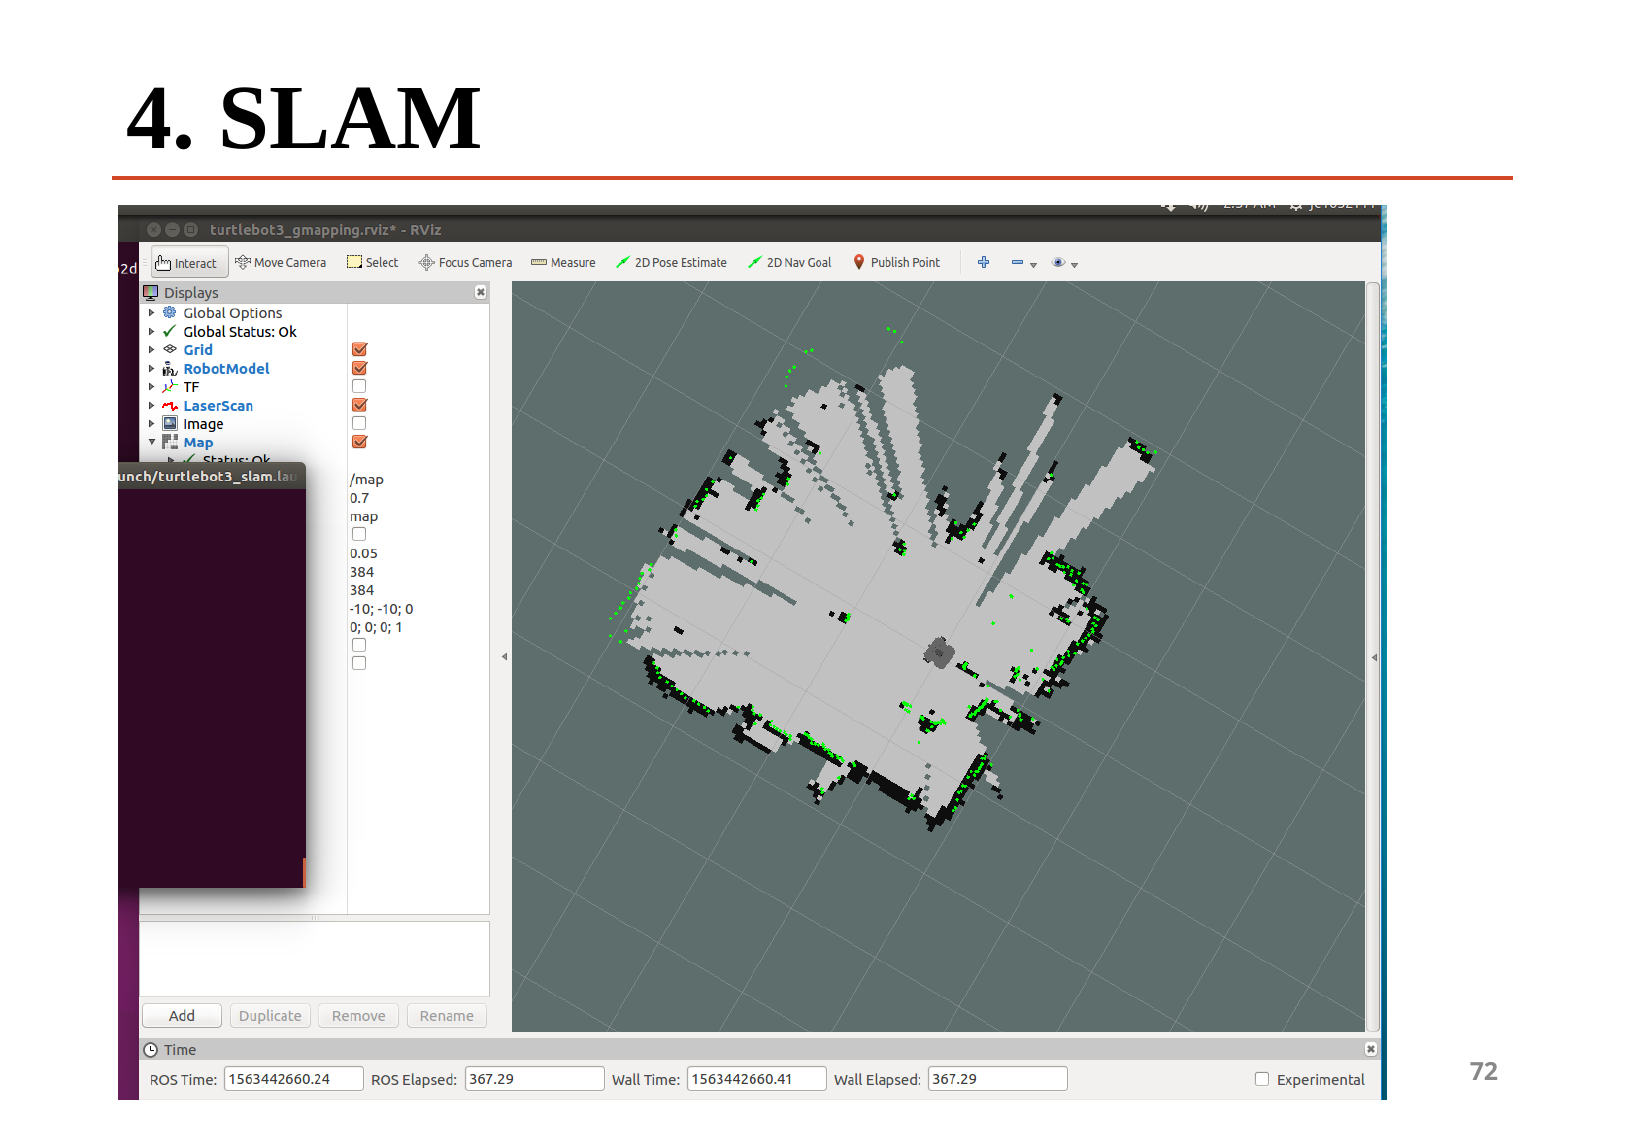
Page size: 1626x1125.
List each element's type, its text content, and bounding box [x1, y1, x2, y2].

title 4. SLAM [111, 59, 1514, 179]
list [117, 205, 1387, 1101]
slide_number ‹#› [1433, 1042, 1514, 1103]
